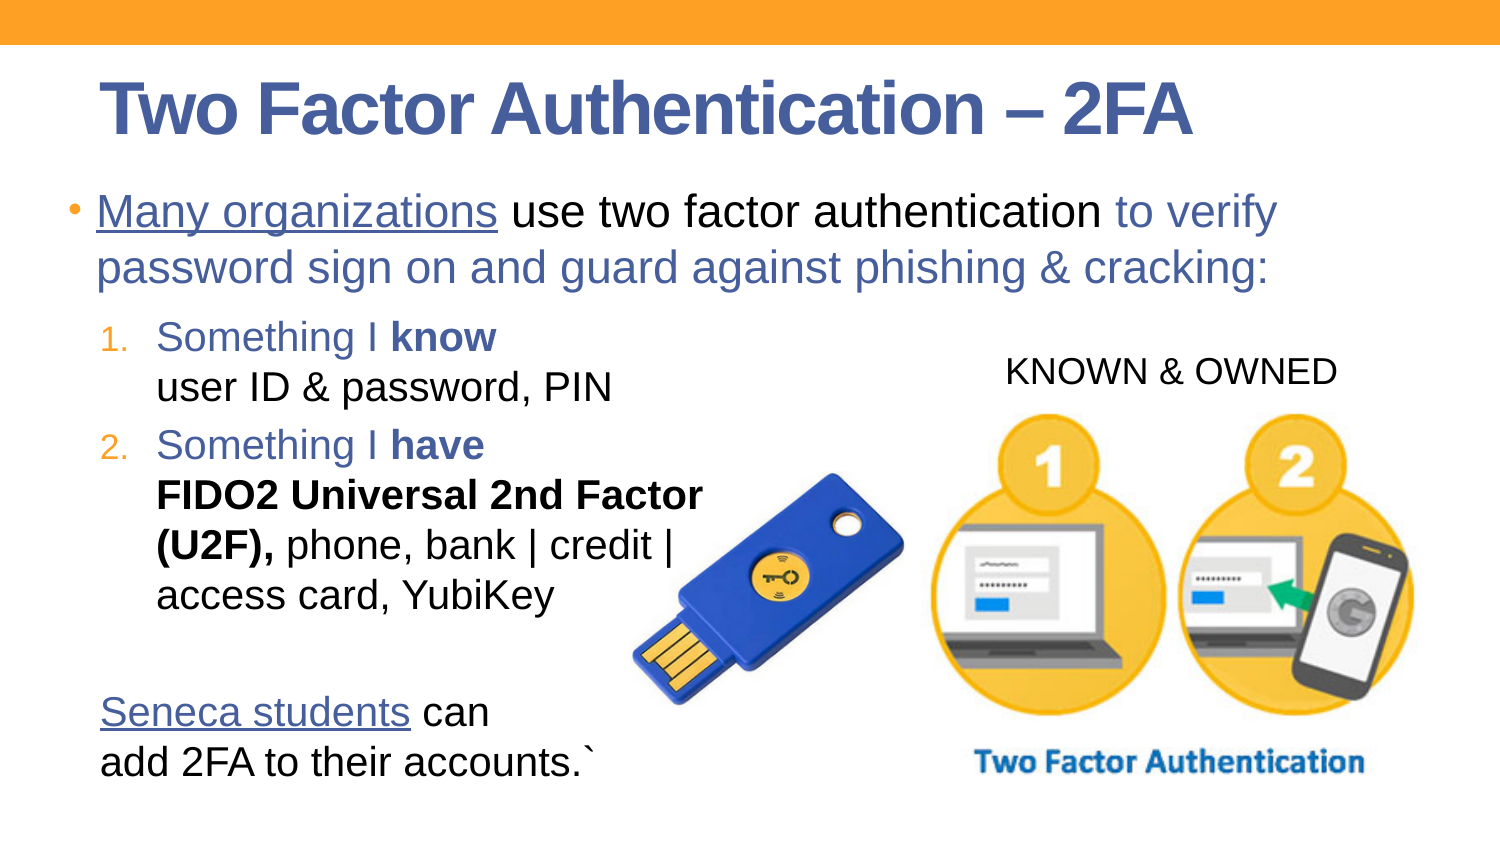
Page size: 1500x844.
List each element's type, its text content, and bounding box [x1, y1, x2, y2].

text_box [908, 339, 1436, 798]
picture [629, 471, 907, 708]
title Two Factor Authentication – 2FA [85, 43, 1436, 166]
list Many organizations use two factor authentication to verify password sign on and guard against phishing & cracking: [53, 173, 1447, 302]
text_box Something I know user ID & password, PIN Something I have FIDO2 Universal 2nd Factor (U2F), phone, bank | credit | access card, YubiKey Seneca students can add 2FA to their accounts.` [88, 303, 762, 823]
